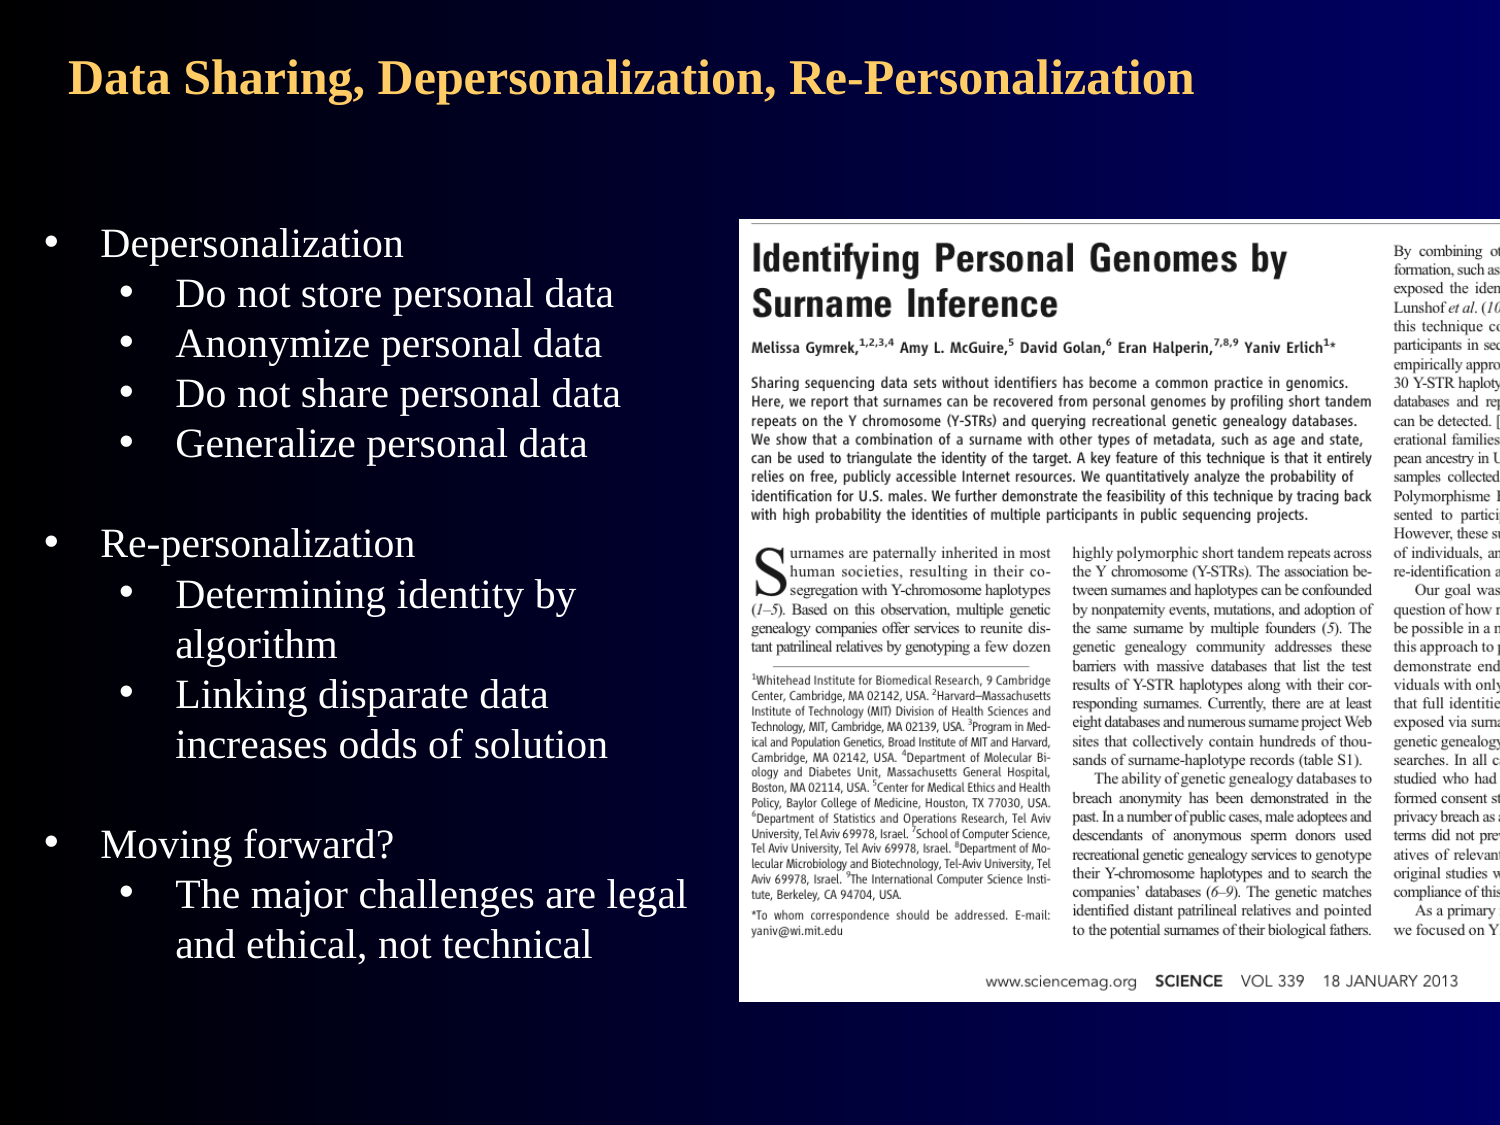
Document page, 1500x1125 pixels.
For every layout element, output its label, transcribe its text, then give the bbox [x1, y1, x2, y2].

picture [739, 219, 1500, 1002]
text_box Depersonalization Do not store personal data Anonymize personal data Do not share personal data Generalize personal data Re-personalization Determining identity by algorithm Linking disparate data increases odds of solution Moving forward? The major challenges are legal and ethical, not technical [29, 208, 727, 974]
title Data Sharing, Depersonalization, Re-Personalization [52, 0, 1459, 201]
